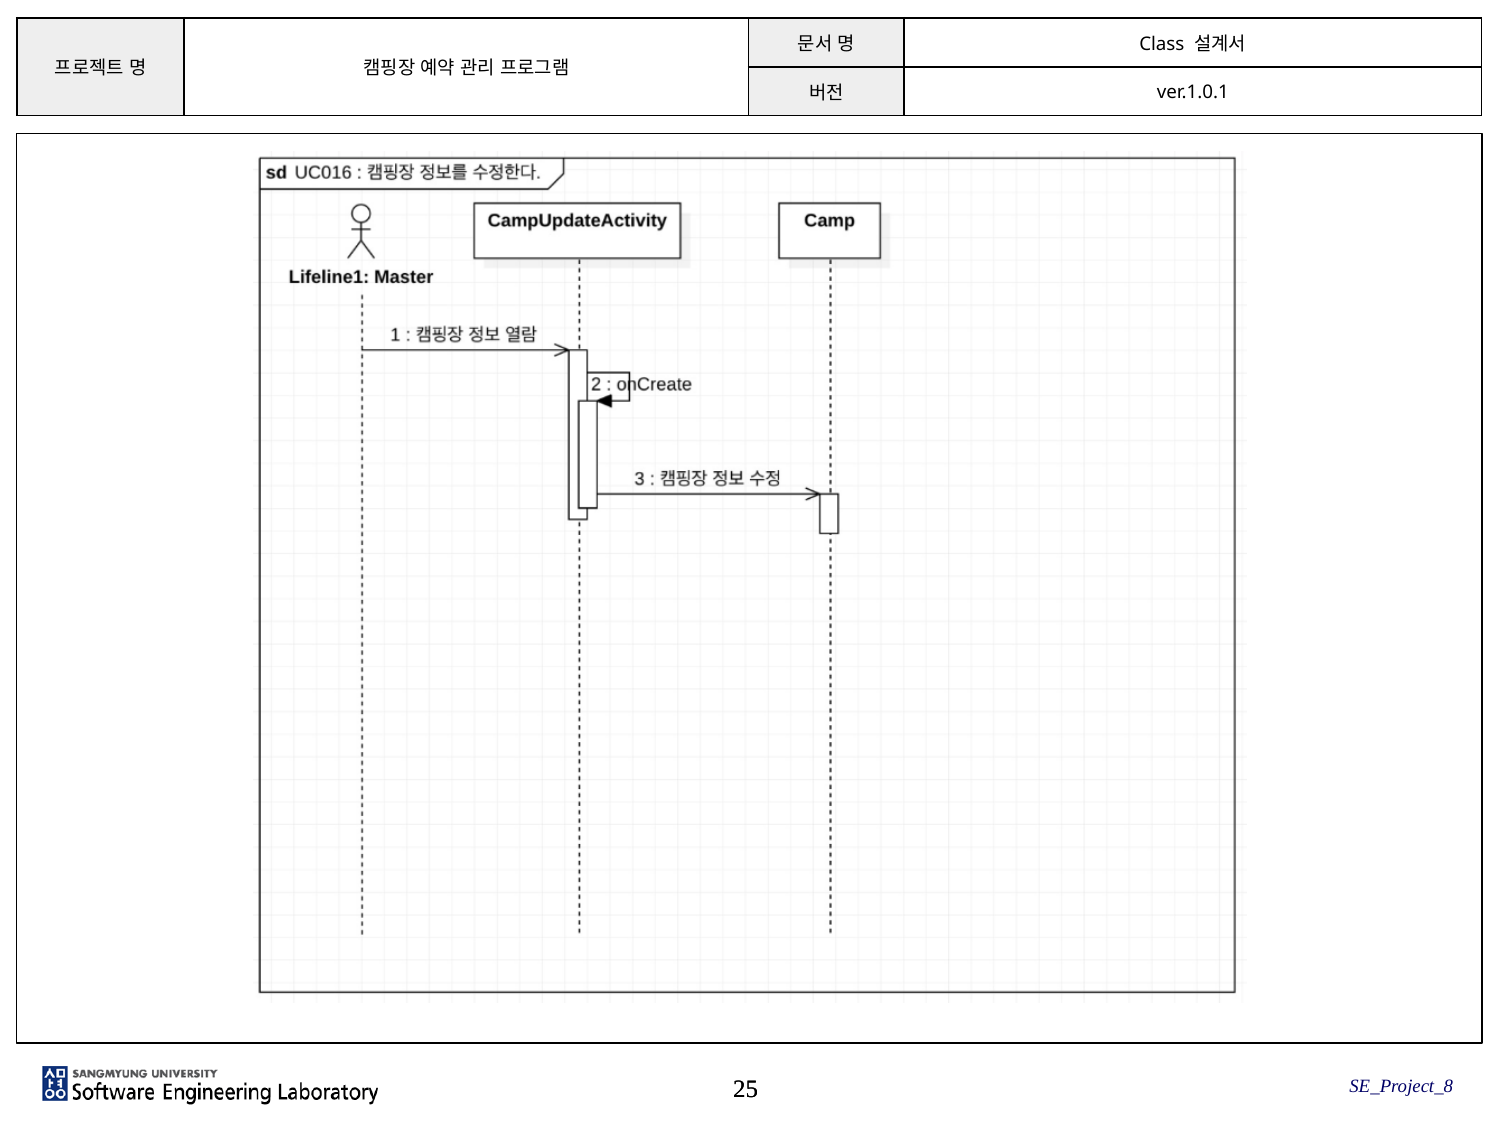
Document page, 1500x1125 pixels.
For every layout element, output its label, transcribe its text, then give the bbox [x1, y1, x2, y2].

picture [253, 151, 1247, 1003]
footer SE_Project_8 [994, 1060, 1454, 1110]
picture [42, 1066, 382, 1106]
